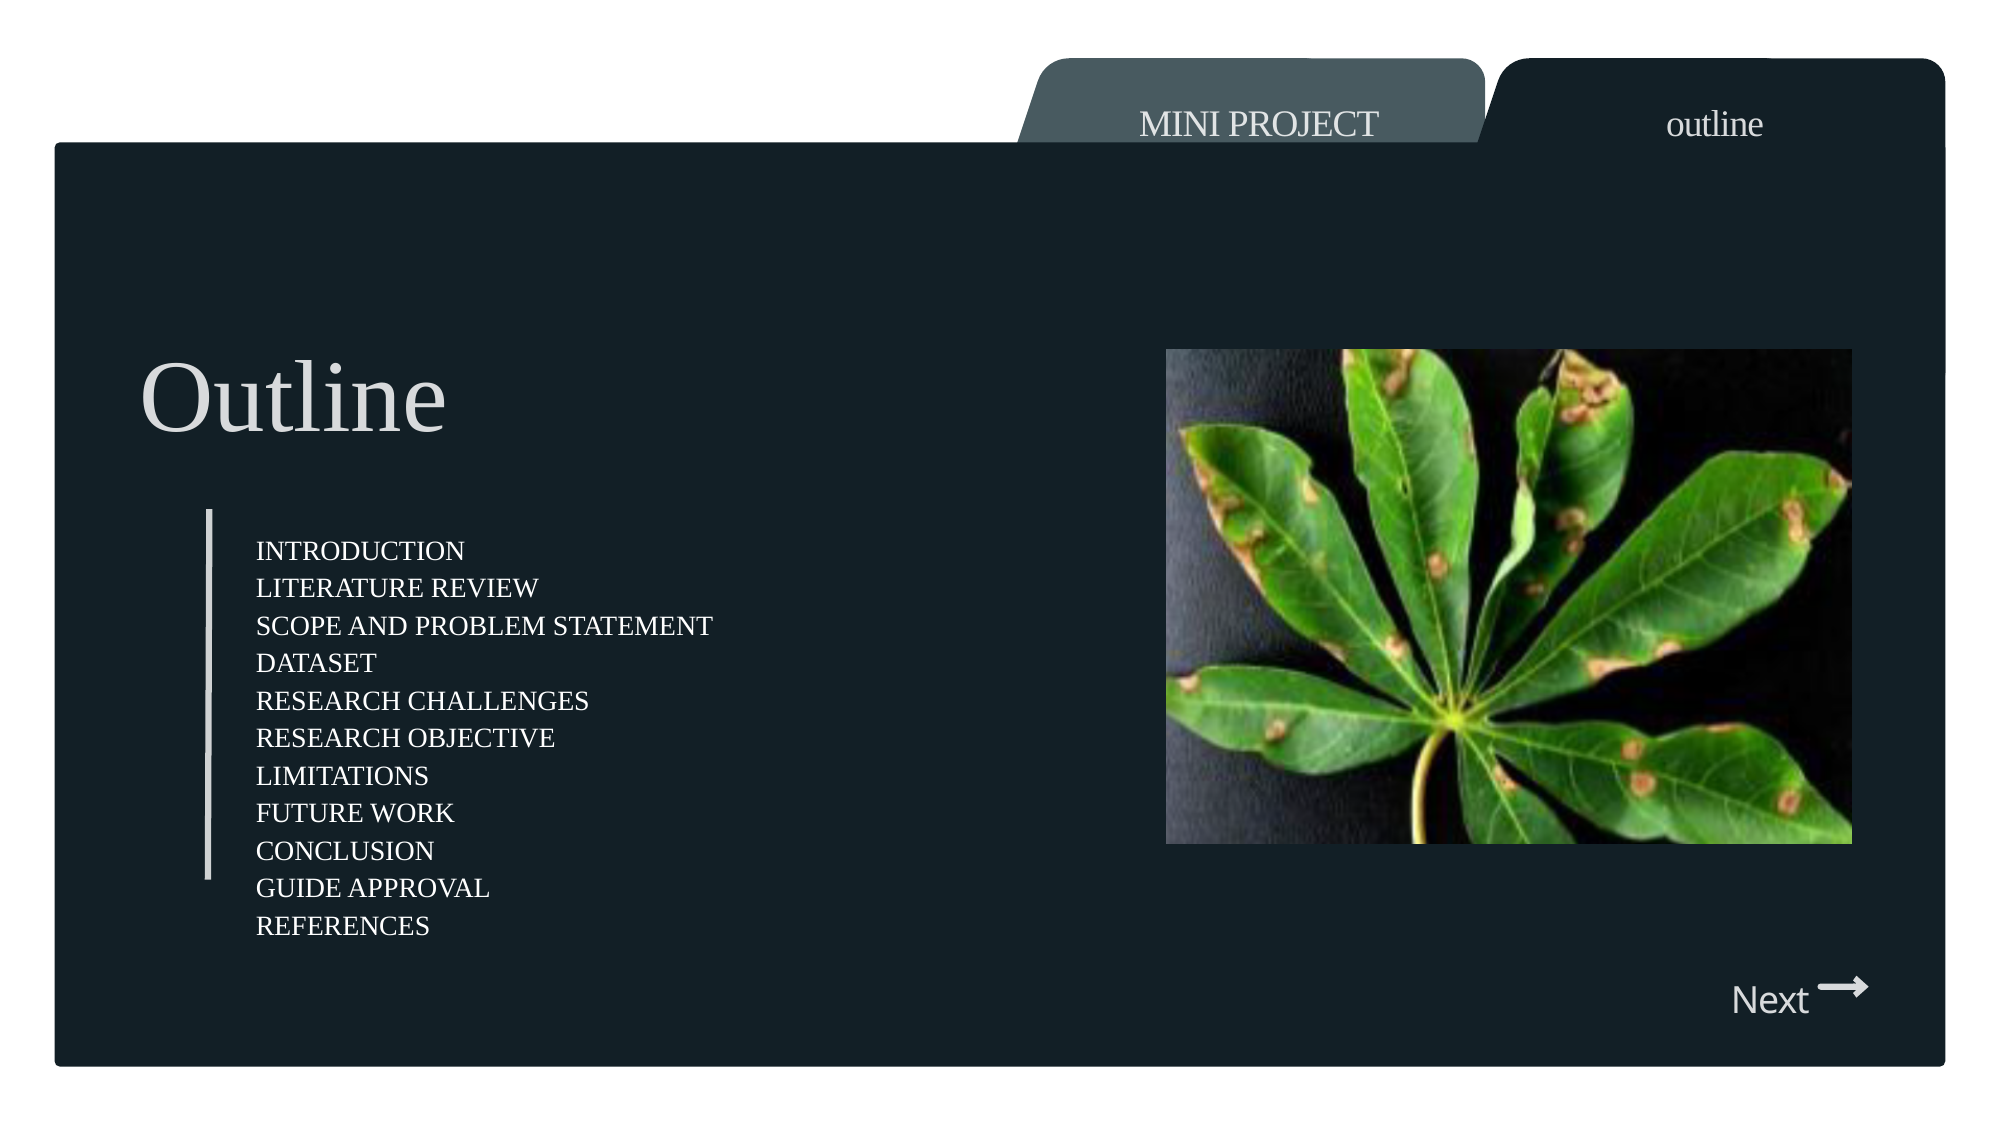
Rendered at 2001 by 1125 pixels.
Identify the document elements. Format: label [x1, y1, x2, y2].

text_box [961, 58, 1421, 142]
picture [1166, 349, 1852, 844]
text_box [54, 142, 1946, 1067]
text_box [1421, 58, 1946, 396]
